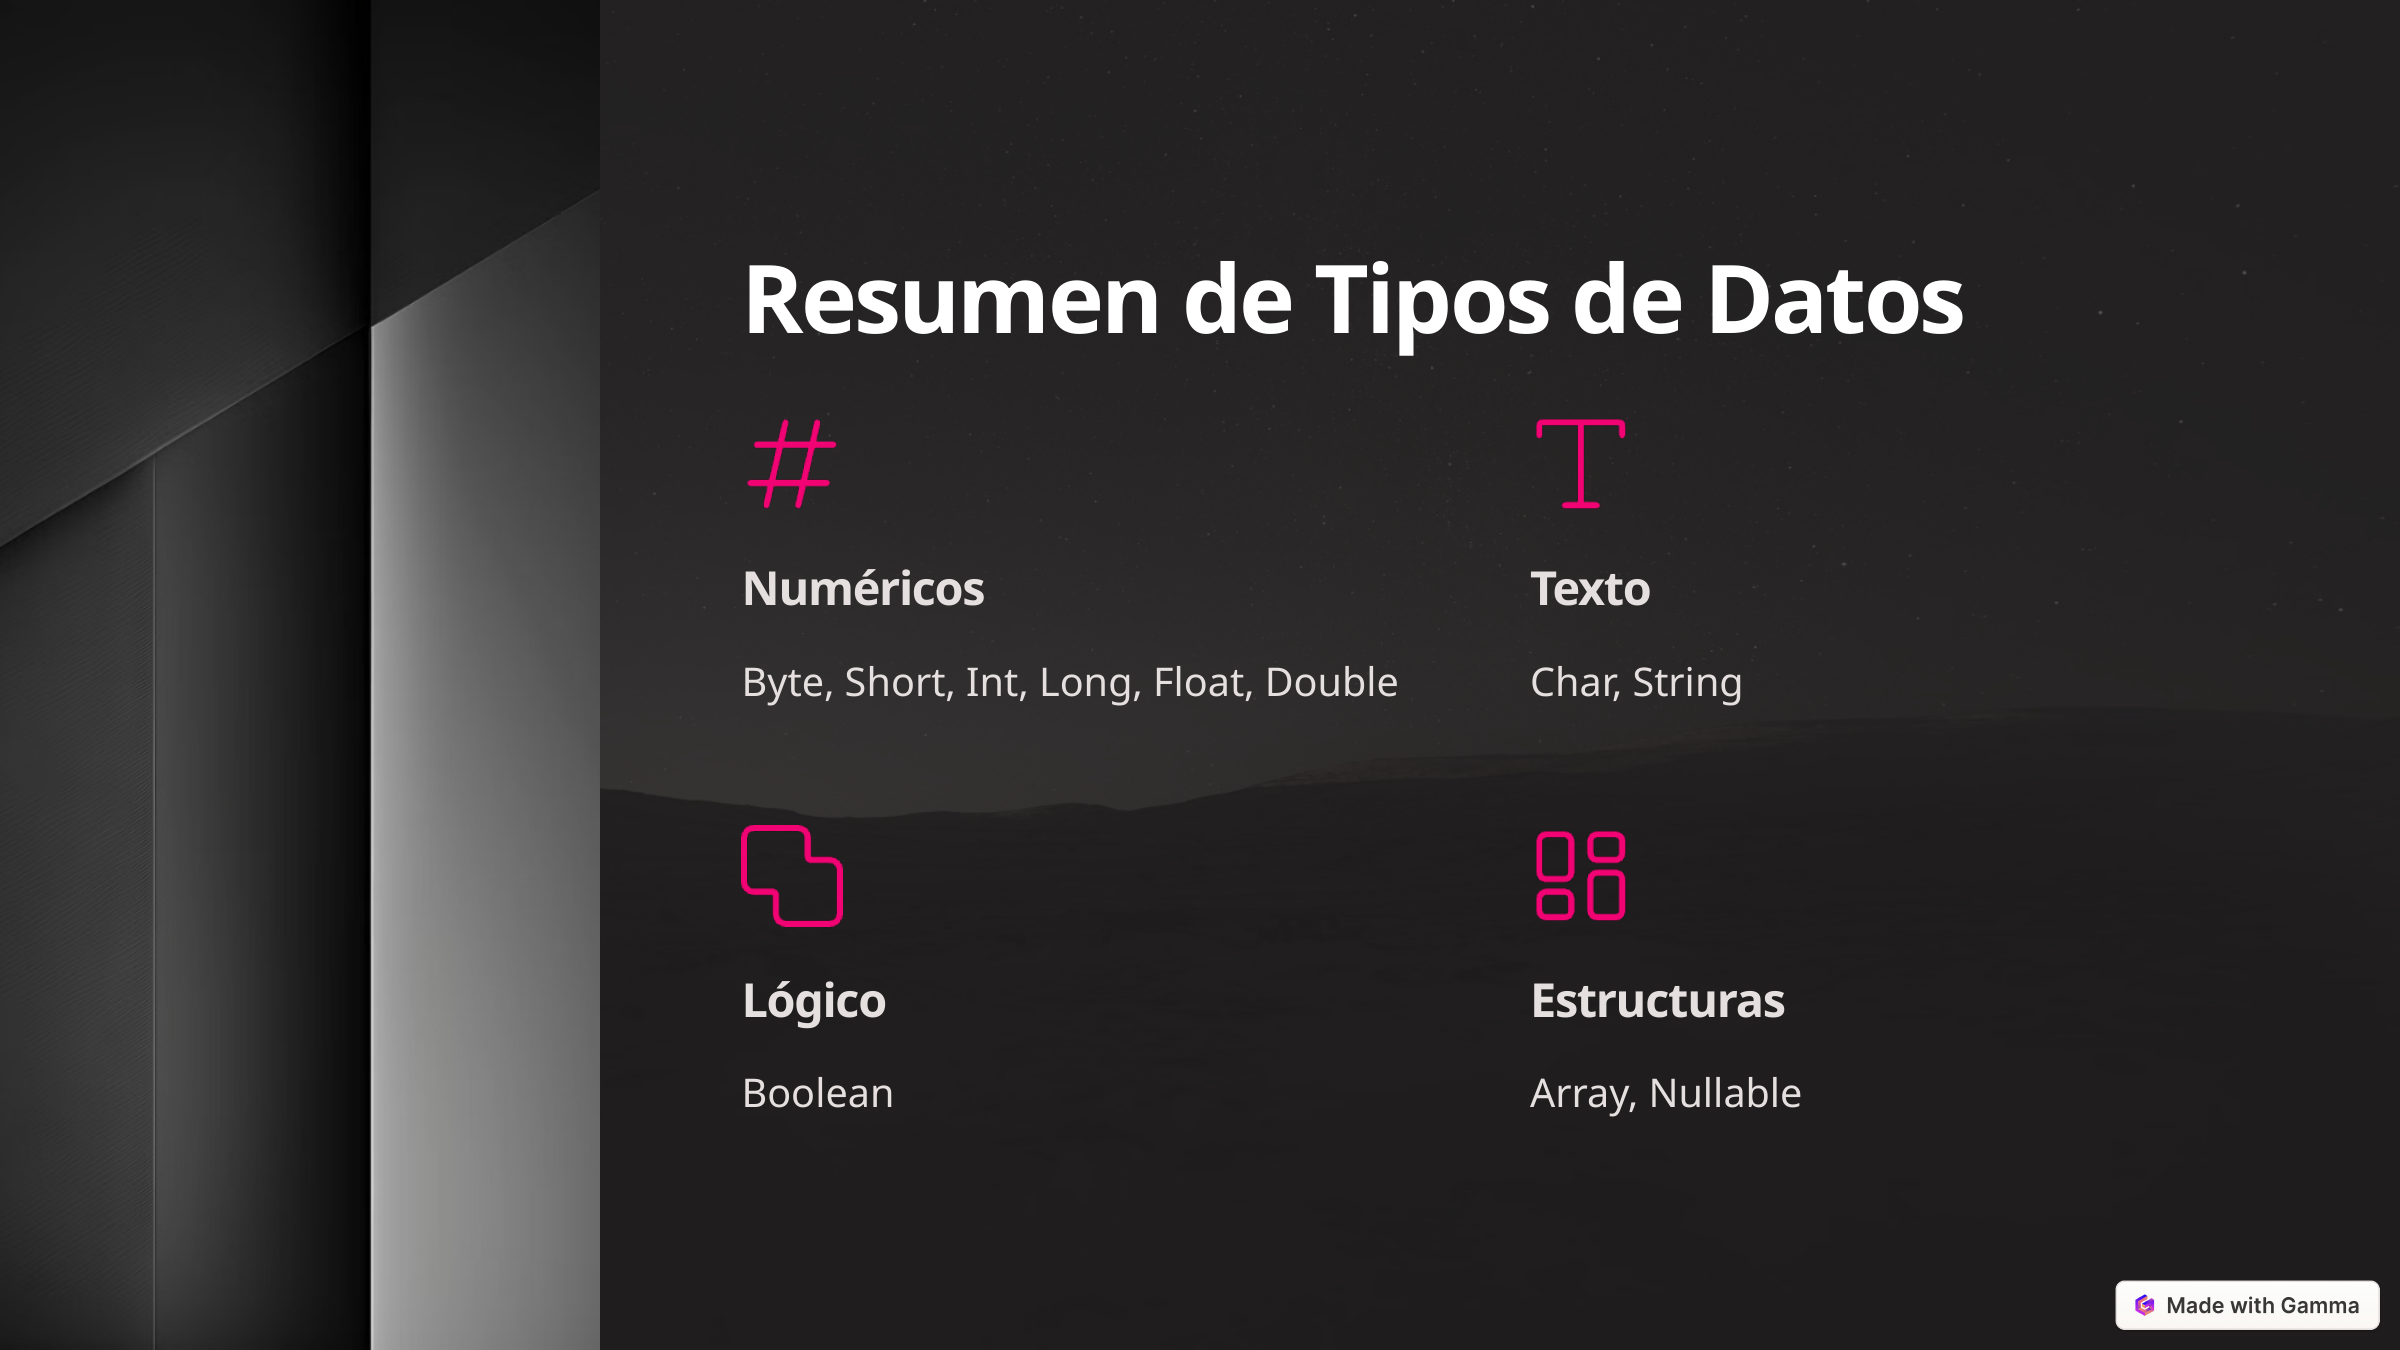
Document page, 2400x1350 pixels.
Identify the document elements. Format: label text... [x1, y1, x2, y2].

text_box Boolean [741, 1051, 1470, 1116]
picture [1530, 825, 1632, 927]
text_box Estructuras [1530, 967, 2007, 1027]
picture [2106, 1271, 2389, 1339]
text_box Char, String [1530, 639, 2259, 705]
text_box Byte, Short, Int, Long, Float, Double [741, 639, 1470, 705]
picture [741, 413, 843, 515]
text_box Texto [1530, 555, 2007, 616]
text_box Numéricos [741, 555, 1219, 616]
picture [0, 0, 600, 1350]
picture [741, 825, 843, 927]
text_box Lógico [741, 967, 1219, 1027]
text_box Array, Nullable [1530, 1051, 2259, 1116]
text_box Resumen de Tipos de Datos [741, 233, 1888, 353]
picture [1530, 413, 1632, 515]
